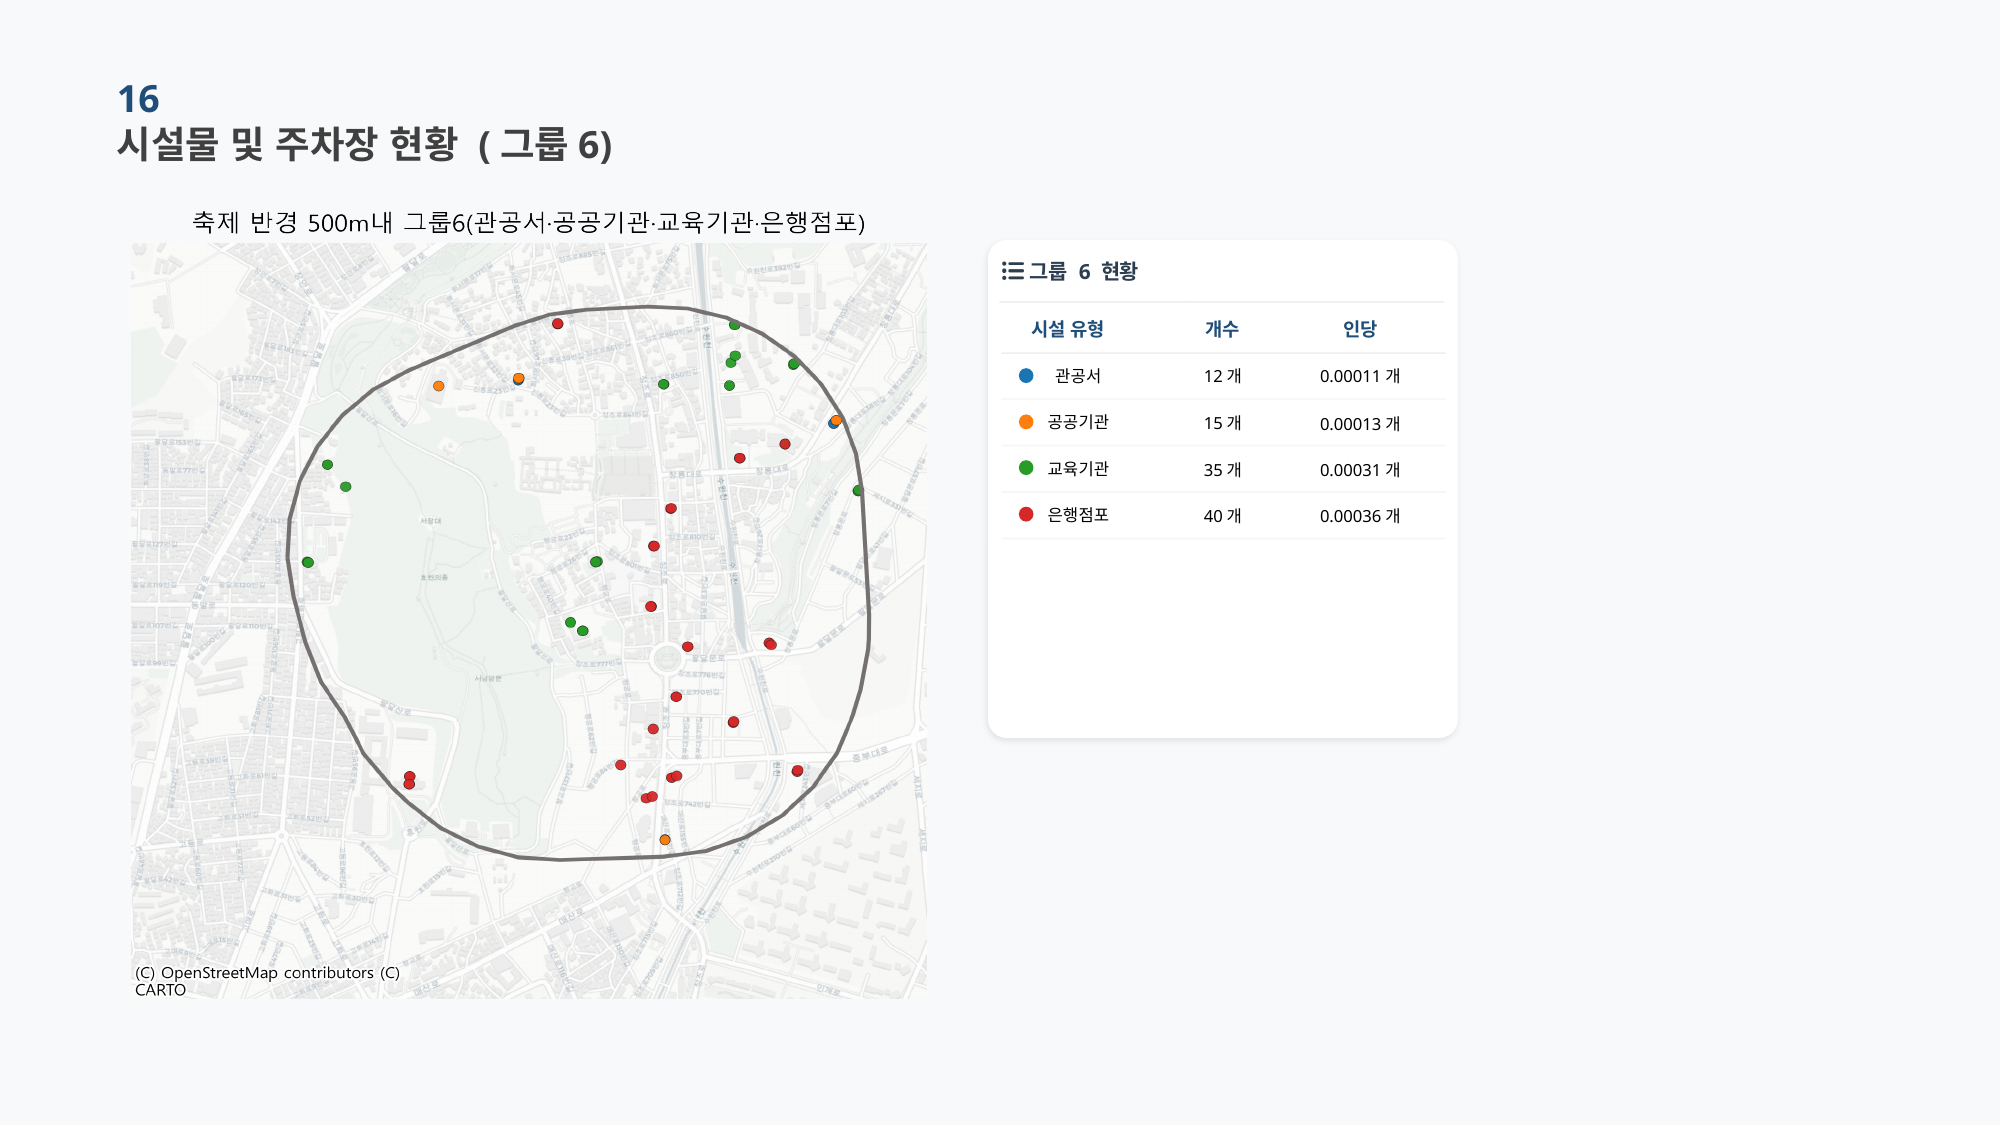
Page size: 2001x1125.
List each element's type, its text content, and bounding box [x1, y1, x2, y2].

picture [1001, 259, 1024, 282]
text_box 15개 [1171, 410, 1275, 436]
text_box 은행점포 [1039, 502, 1118, 528]
text_box 0.00031개 [1308, 457, 1413, 483]
text_box [1018, 506, 1034, 522]
text_box 교육기관 [1039, 456, 1118, 482]
text_box 35개 [1171, 456, 1275, 482]
text_box 0.00013개 [1308, 411, 1413, 437]
text_box [987, 239, 1459, 739]
text_box 16 [116, 66, 796, 129]
text_box 0.00011개 [1308, 363, 1413, 389]
text_box 12개 [1171, 362, 1275, 388]
text_box 시설물 및 주차장 현황 (그룹6) [116, 112, 941, 175]
text_box 시설 유형 [1013, 316, 1122, 342]
text_box 40개 [1171, 503, 1275, 529]
text_box 0.00036개 [1308, 503, 1413, 529]
text_box 관공서 [1039, 362, 1118, 388]
text_box 공공기관 [1039, 409, 1118, 435]
text_box [1018, 460, 1034, 476]
text_box [1018, 414, 1034, 430]
text_box 그룹 6 현황 [1030, 256, 1197, 288]
text_box 개수 [1199, 316, 1246, 342]
text_box [1018, 368, 1034, 384]
picture [116, 199, 941, 1013]
text_box 인당 [1324, 316, 1397, 342]
